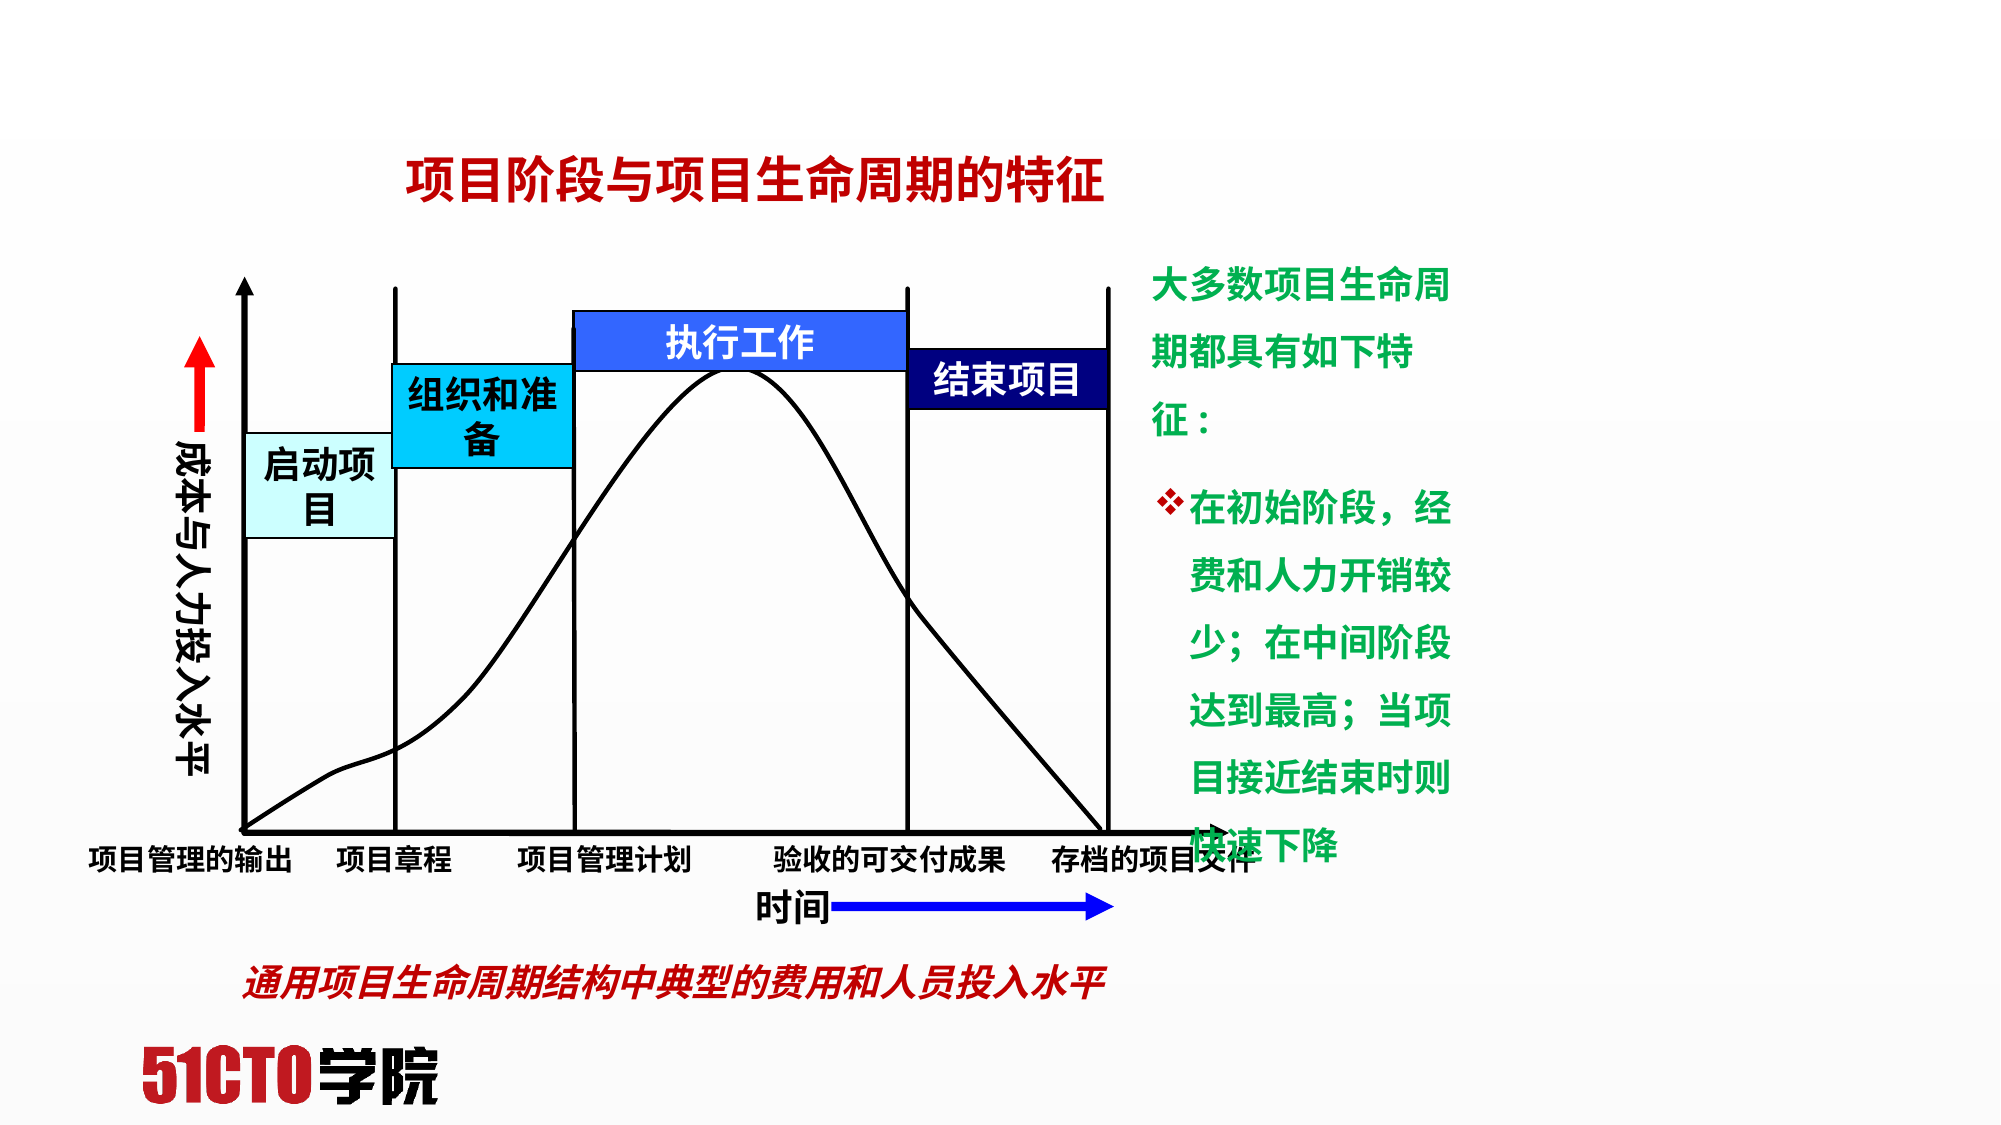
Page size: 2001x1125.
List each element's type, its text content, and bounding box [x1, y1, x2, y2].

text_box 通用项目生命周期结构中典型的费用和人员投入水平 [221, 956, 1120, 1012]
text_box 大多数项目生命周期都具有如下特征: 在初始阶段，经费和人力开销较少；在中间阶段达到最高；当项目接近结束时则快速下降 [1137, 230, 1481, 936]
title 项目阶段与项目生命周期的特征 [169, 135, 1342, 229]
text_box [73, 276, 1277, 930]
picture [143, 1045, 438, 1105]
